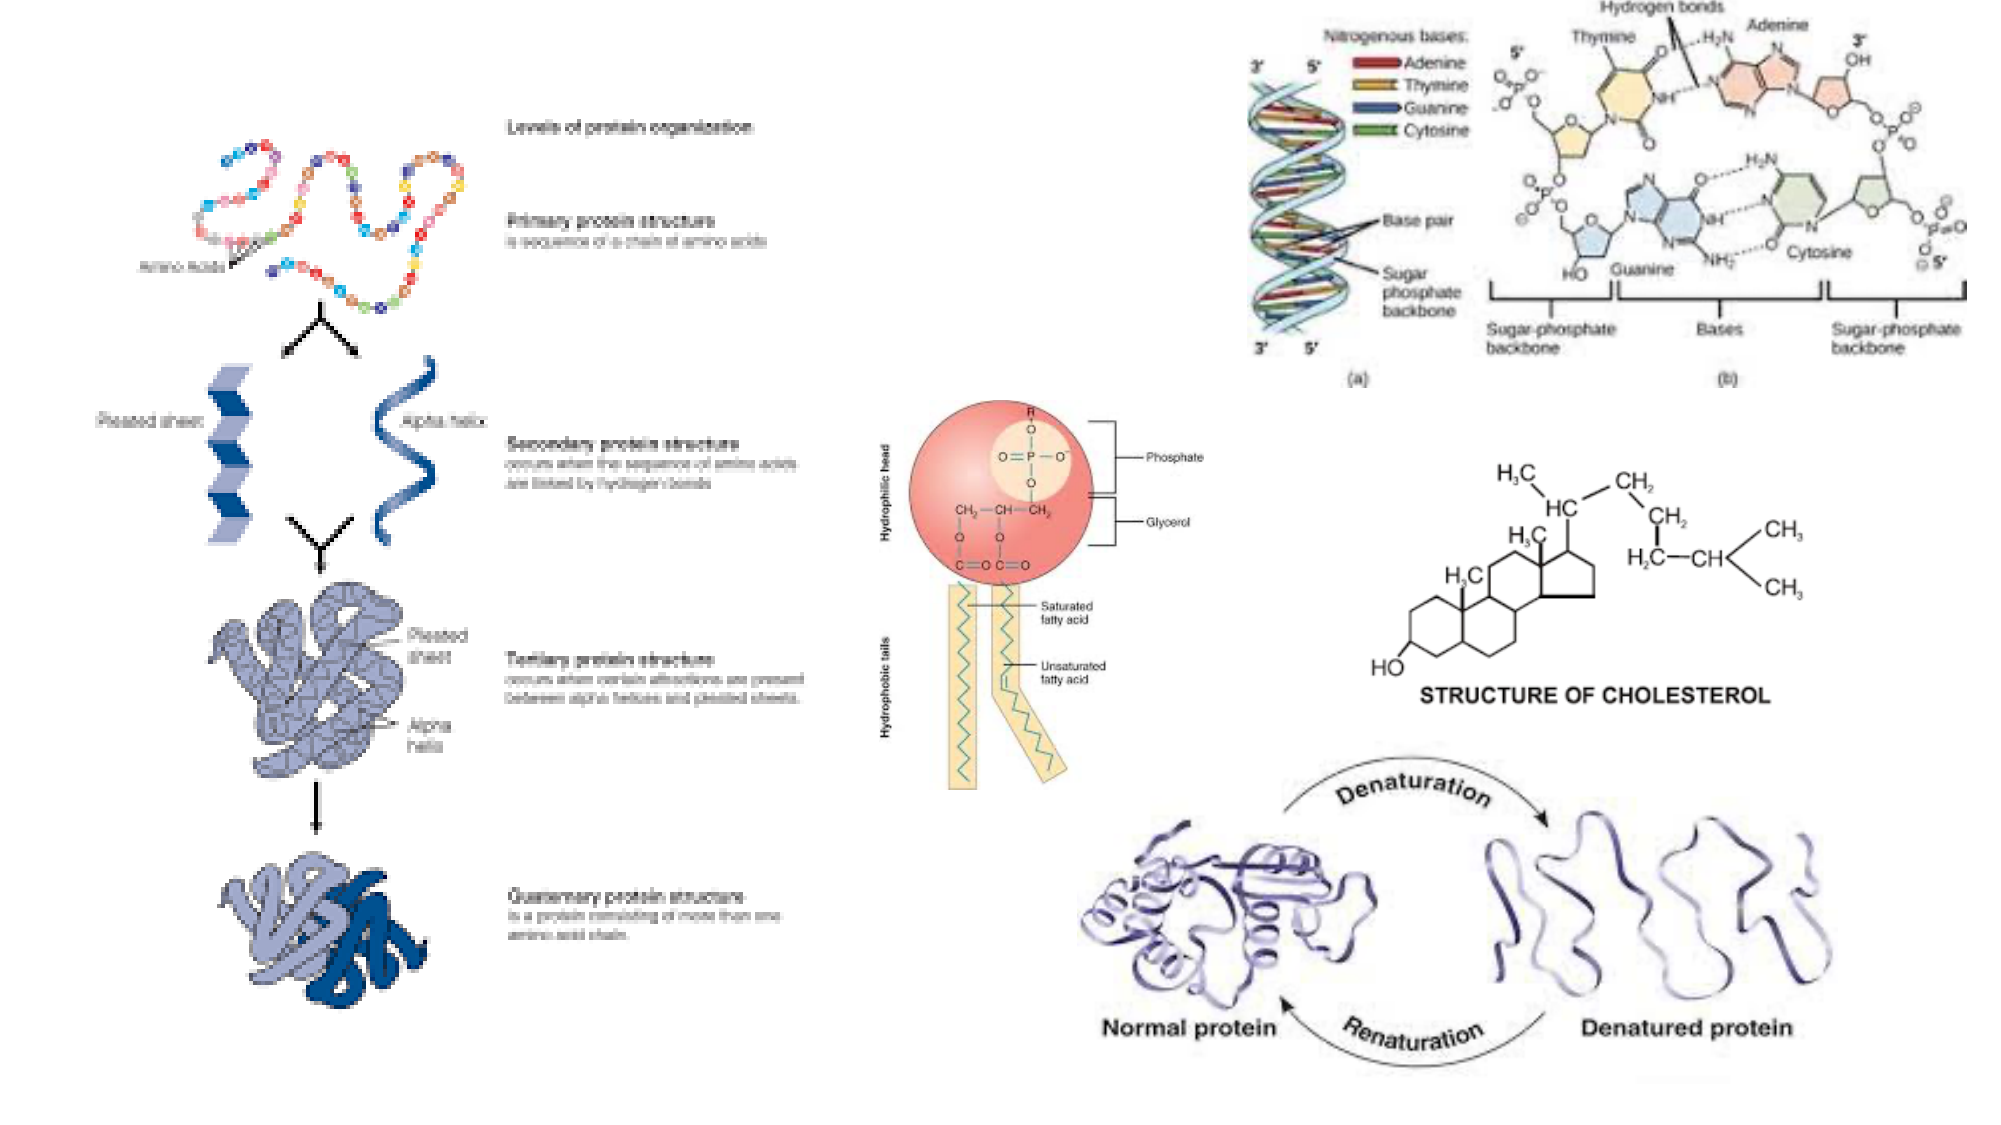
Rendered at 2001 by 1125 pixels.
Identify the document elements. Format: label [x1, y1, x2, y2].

picture [46, 54, 861, 1071]
picture [879, 400, 1861, 1084]
picture [1247, 0, 1967, 389]
